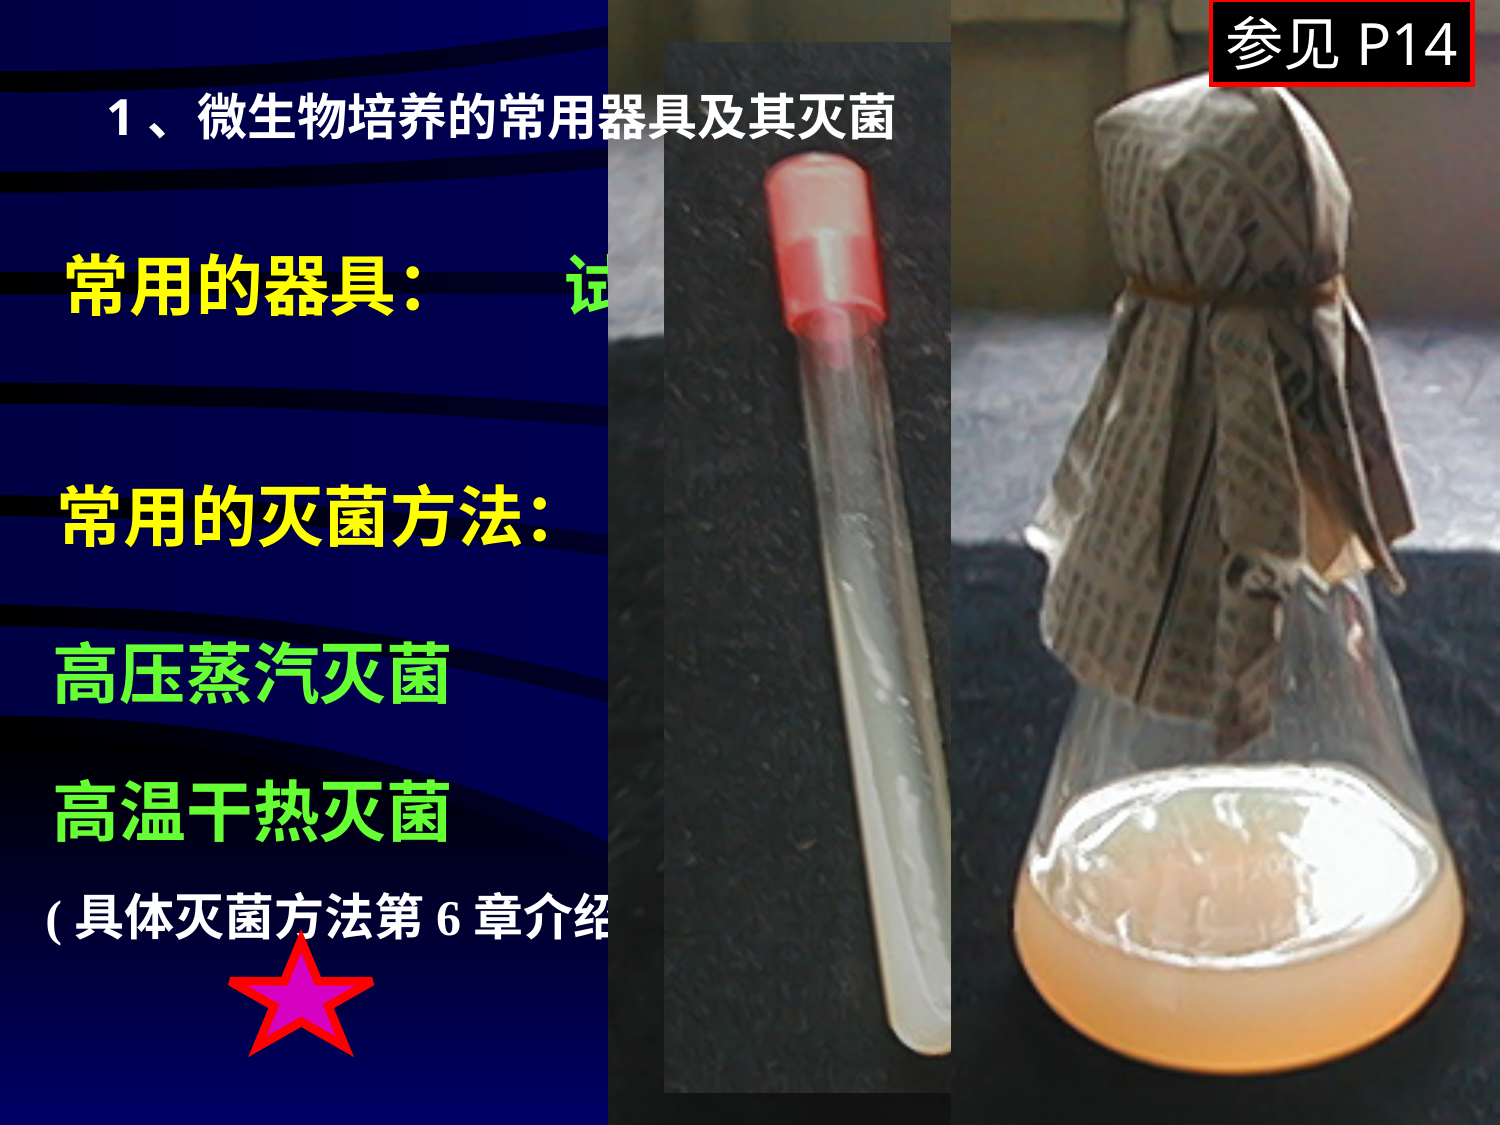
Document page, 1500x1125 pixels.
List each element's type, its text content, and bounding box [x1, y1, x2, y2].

picture [608, 0, 1500, 1125]
text_box 高温干热灭菌 [38, 762, 469, 858]
text_box 常用的灭菌方法： [42, 467, 602, 563]
text_box 常用的器具： [48, 236, 479, 331]
text_box 高压蒸汽灭菌 [38, 624, 469, 720]
text_box [230, 940, 373, 1047]
text_box 试管、瓶子、培养皿等 [548, 236, 602, 331]
text_box 1、微生物培养的常用器具及其灭菌 [92, 78, 602, 154]
text_box (具体灭菌方法第6章介绍) [30, 877, 602, 953]
